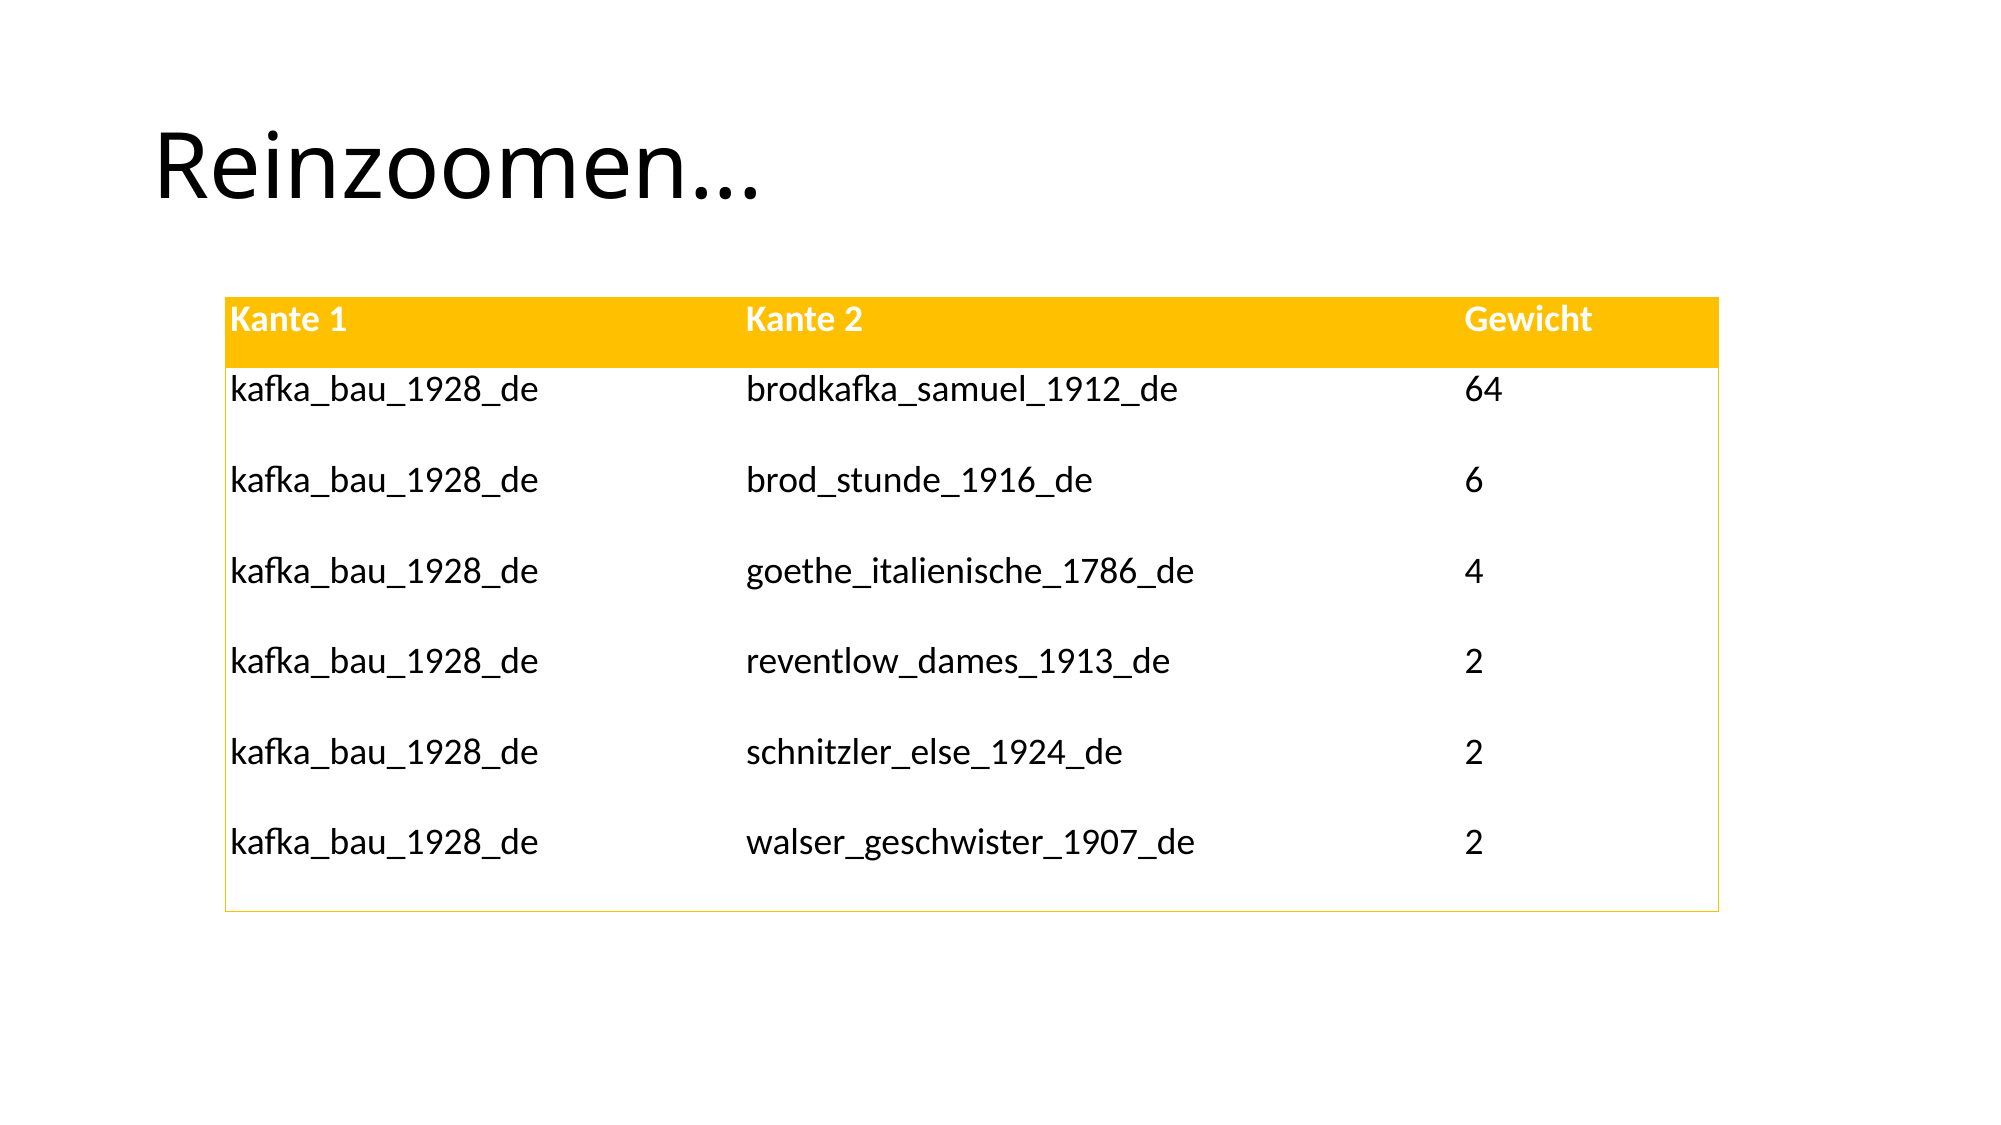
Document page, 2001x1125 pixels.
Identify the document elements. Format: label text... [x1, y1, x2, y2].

title Reinzoomen... [137, 59, 1863, 278]
table_cell 2 [1459, 731, 1718, 821]
table_cell 64 [1459, 368, 1718, 459]
table_cell kafka_bau_1928_de [226, 549, 741, 640]
table_cell schnitzler_else_1924_de [741, 731, 1459, 821]
table_cell walser_geschwister_1907_de [741, 821, 1459, 911]
table_header Kante 1 [226, 298, 741, 368]
table_cell goethe_italienische_1786_de [741, 549, 1459, 640]
table_cell brod_stunde_1916_de [741, 459, 1459, 549]
table_header Kante 2 [741, 298, 1459, 368]
table_cell 2 [1459, 640, 1718, 731]
table_cell kafka_bau_1928_de [226, 459, 741, 549]
table_cell kafka_bau_1928_de [226, 821, 741, 911]
table_cell 4 [1459, 549, 1718, 640]
table_cell kafka_bau_1928_de [226, 368, 741, 459]
table_cell kafka_bau_1928_de [226, 731, 741, 821]
table_cell kafka_bau_1928_de [226, 640, 741, 731]
table_cell 6 [1459, 459, 1718, 549]
table_header Gewicht [1459, 298, 1718, 368]
table_cell reventlow_dames_1913_de [741, 640, 1459, 731]
table_cell 2 [1459, 821, 1718, 911]
table_cell brodkafka_samuel_1912_de [741, 368, 1459, 459]
